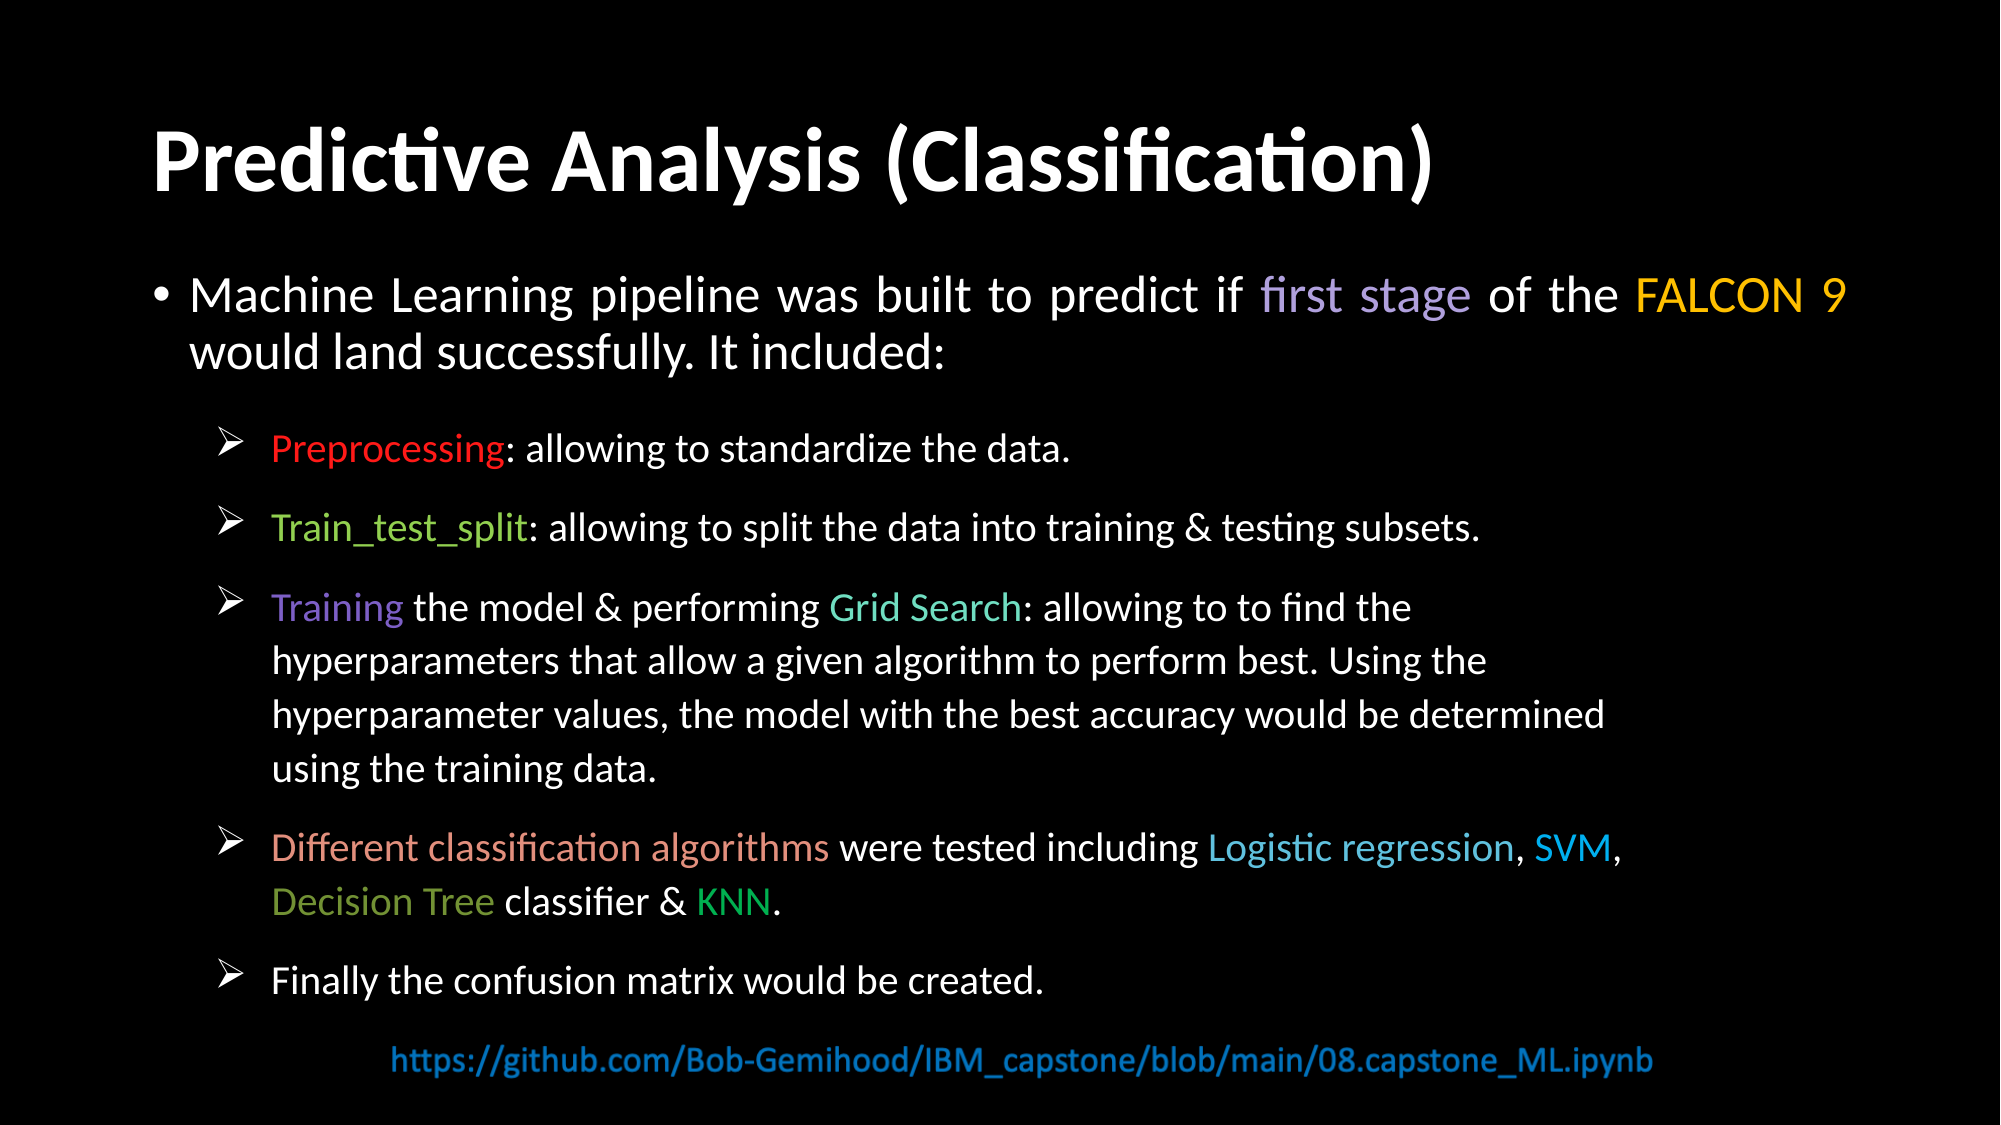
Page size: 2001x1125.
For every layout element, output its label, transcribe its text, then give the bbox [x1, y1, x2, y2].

picture [384, 1038, 1660, 1088]
list Machine Learning pipeline was built to predict if first stage of the FALCON 9 would land successfully. It included: Preprocessing: allowing to standardize the data. Train_test_split: allowing to split the data into training & testing subsets. Training the model & performing Grid Search: allowing to to find the hyperparameters that allow a given algorithm to perform best. Using the hyperparameter values, the model with the best accuracy would be determined using the training data. Different classification algorithms were tested including Logistic regression, SVM, Decision Tree classifier & KNN. Finally the confusion matrix would be created. [137, 260, 1863, 1014]
title Predictive Analysis (Classification) [137, 86, 1863, 237]
